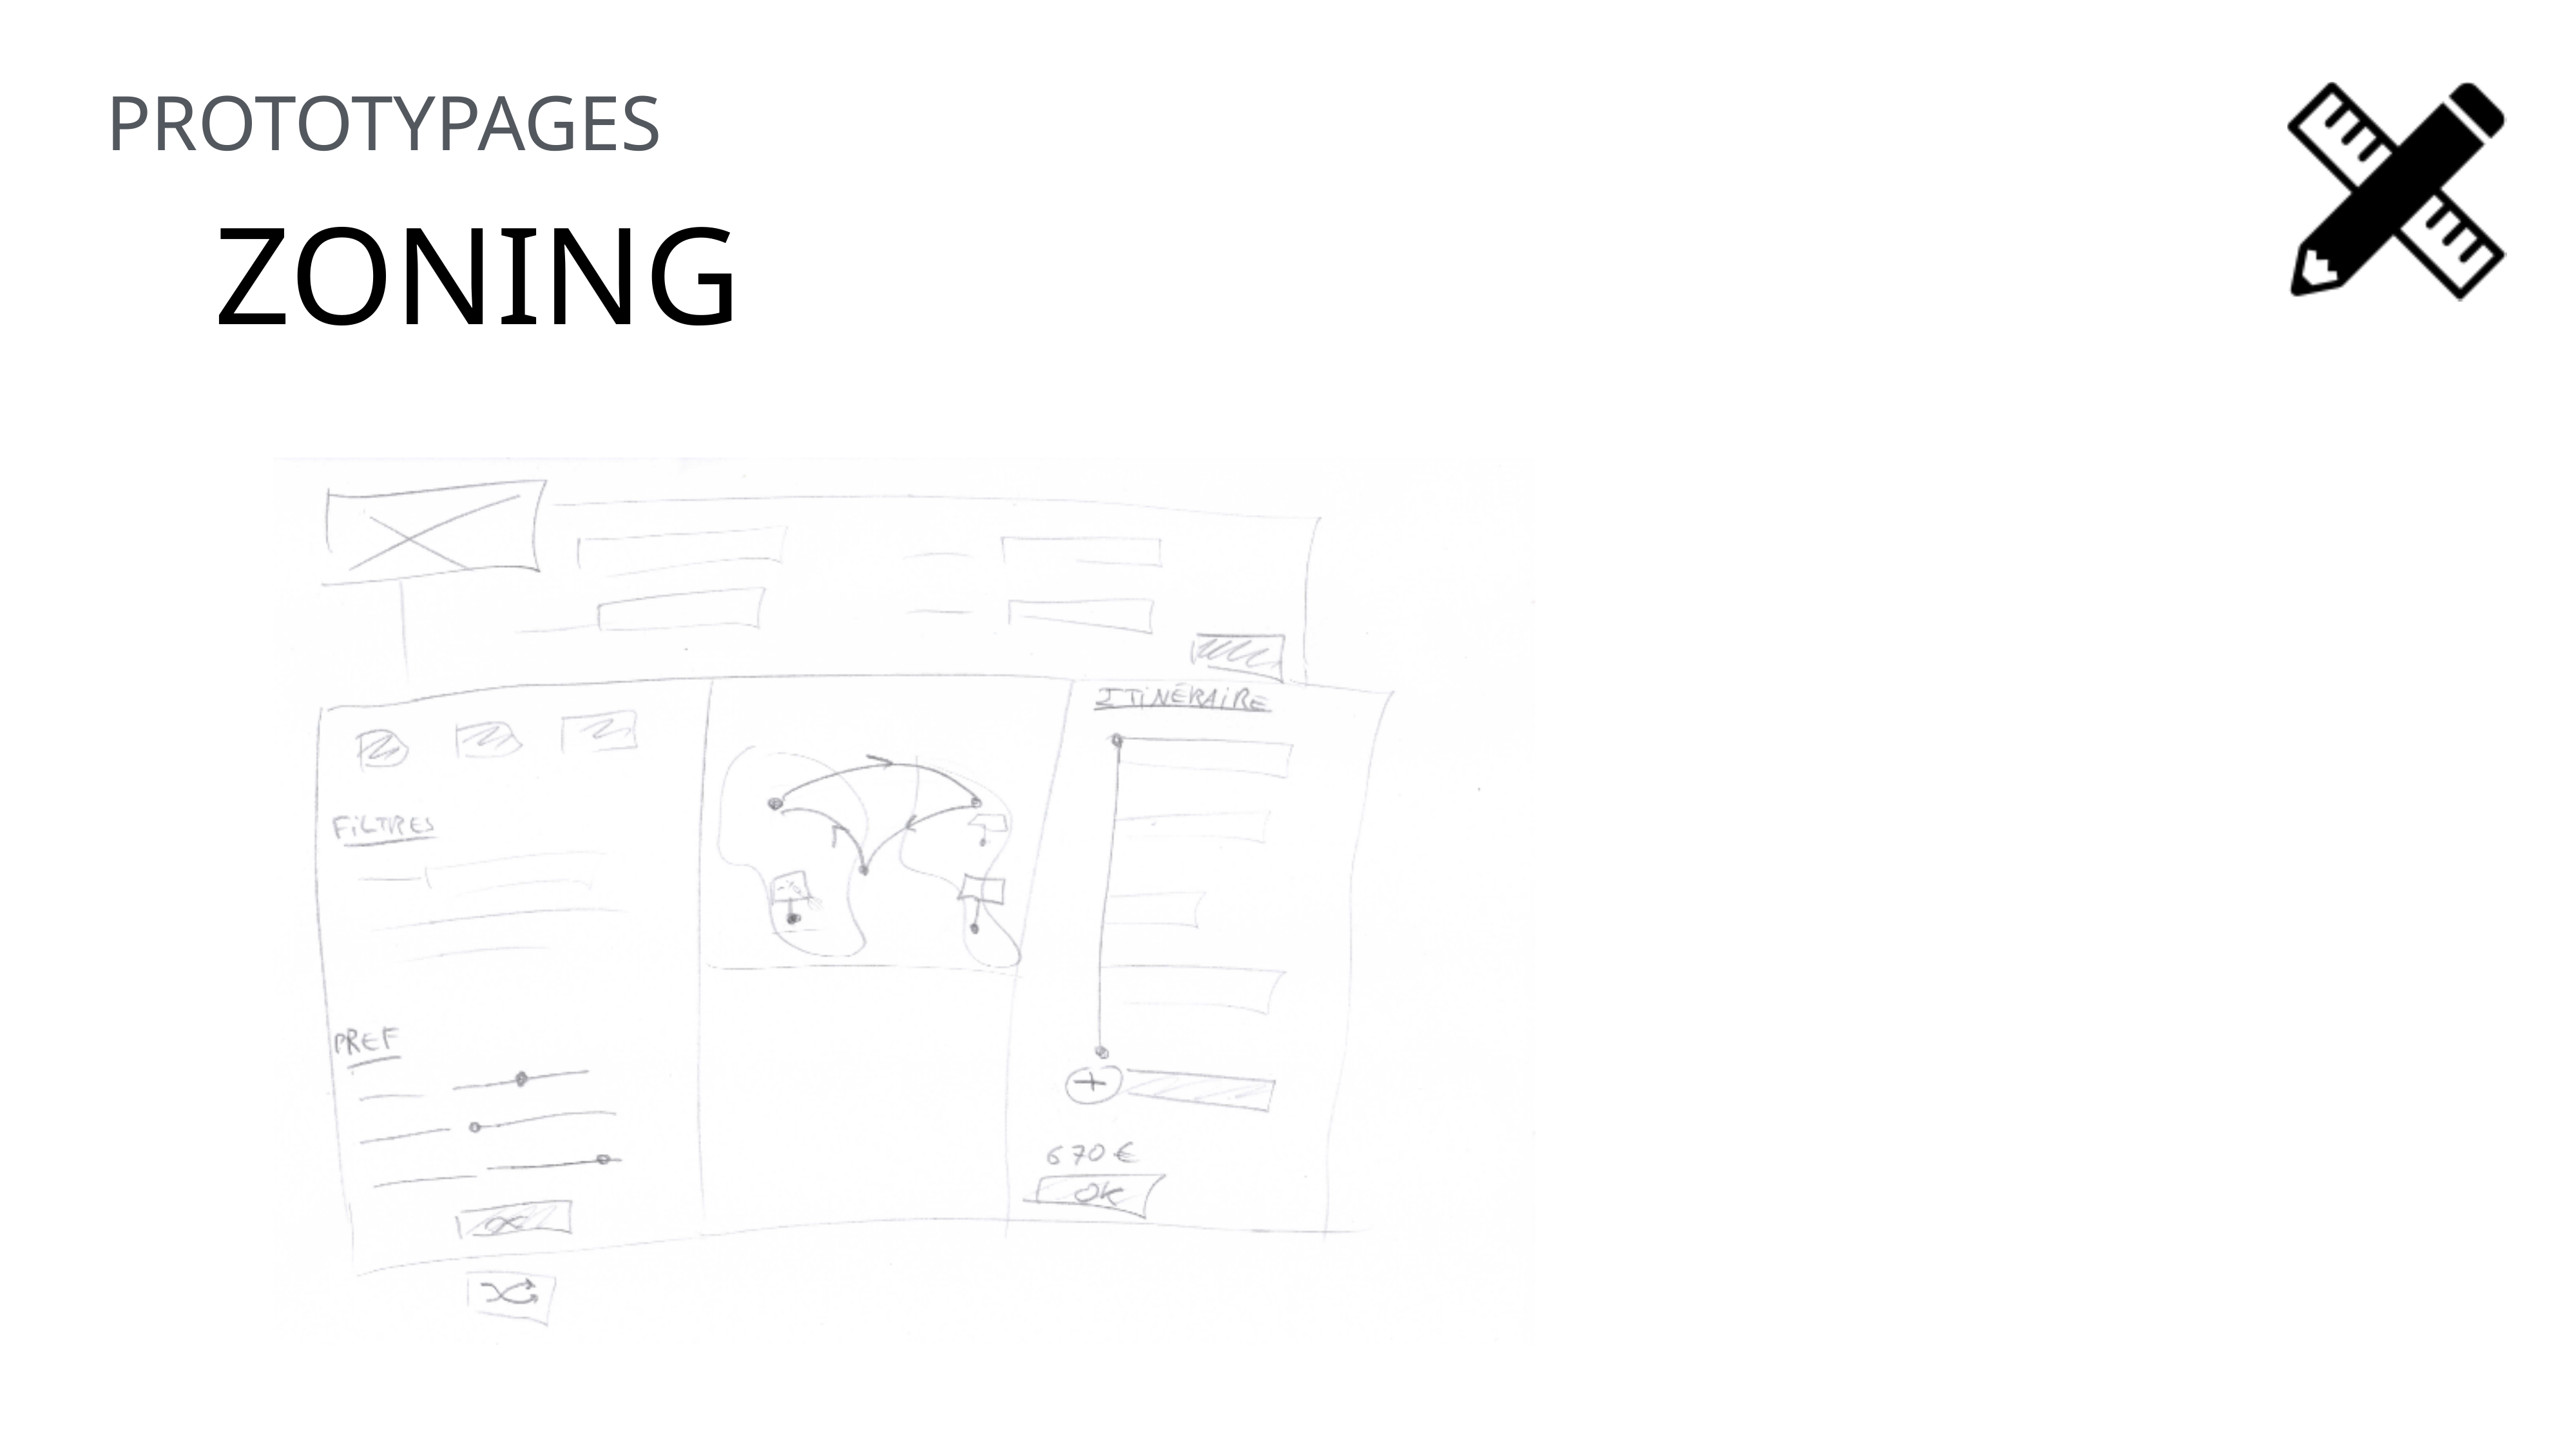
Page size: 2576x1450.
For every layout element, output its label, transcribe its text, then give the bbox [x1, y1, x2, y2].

picture [2287, 82, 2507, 302]
picture [273, 458, 1535, 1345]
text_box PROTOTYPAGES [101, 70, 1122, 171]
text_box ZONING [209, 185, 1973, 356]
